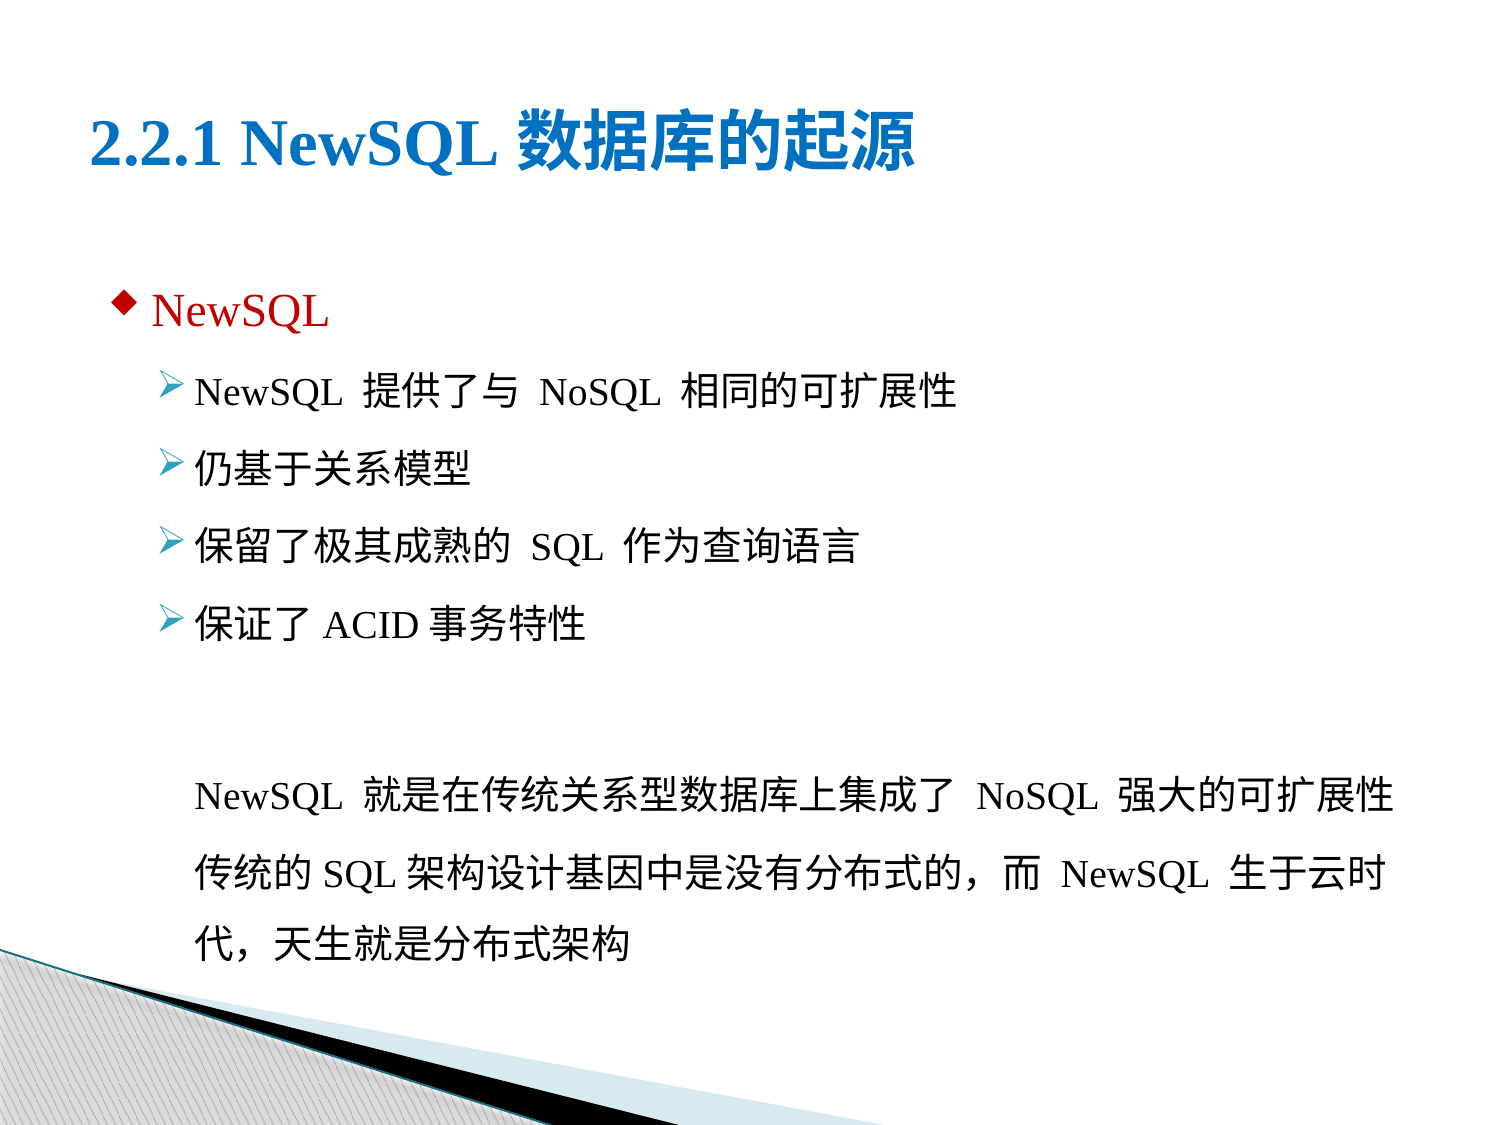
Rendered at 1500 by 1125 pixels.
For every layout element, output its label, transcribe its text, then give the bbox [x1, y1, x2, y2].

list NewSQL NewSQL 提供了与 NoSQL 相同的可扩展性 仍基于关系模型 保留了极其成熟的 SQL 作为查询语言 保证了ACID事务特性 NewSQL 就是在传统关系型数据库上集成了 NoSQL 强大的可扩展性 传统的SQL架构设计基因中是没有分布式的，而 NewSQL 生于云时代，天生就是分布式架构 [75, 243, 1425, 986]
title 2.2.1 NewSQL数据库的起源 [75, 45, 1400, 233]
